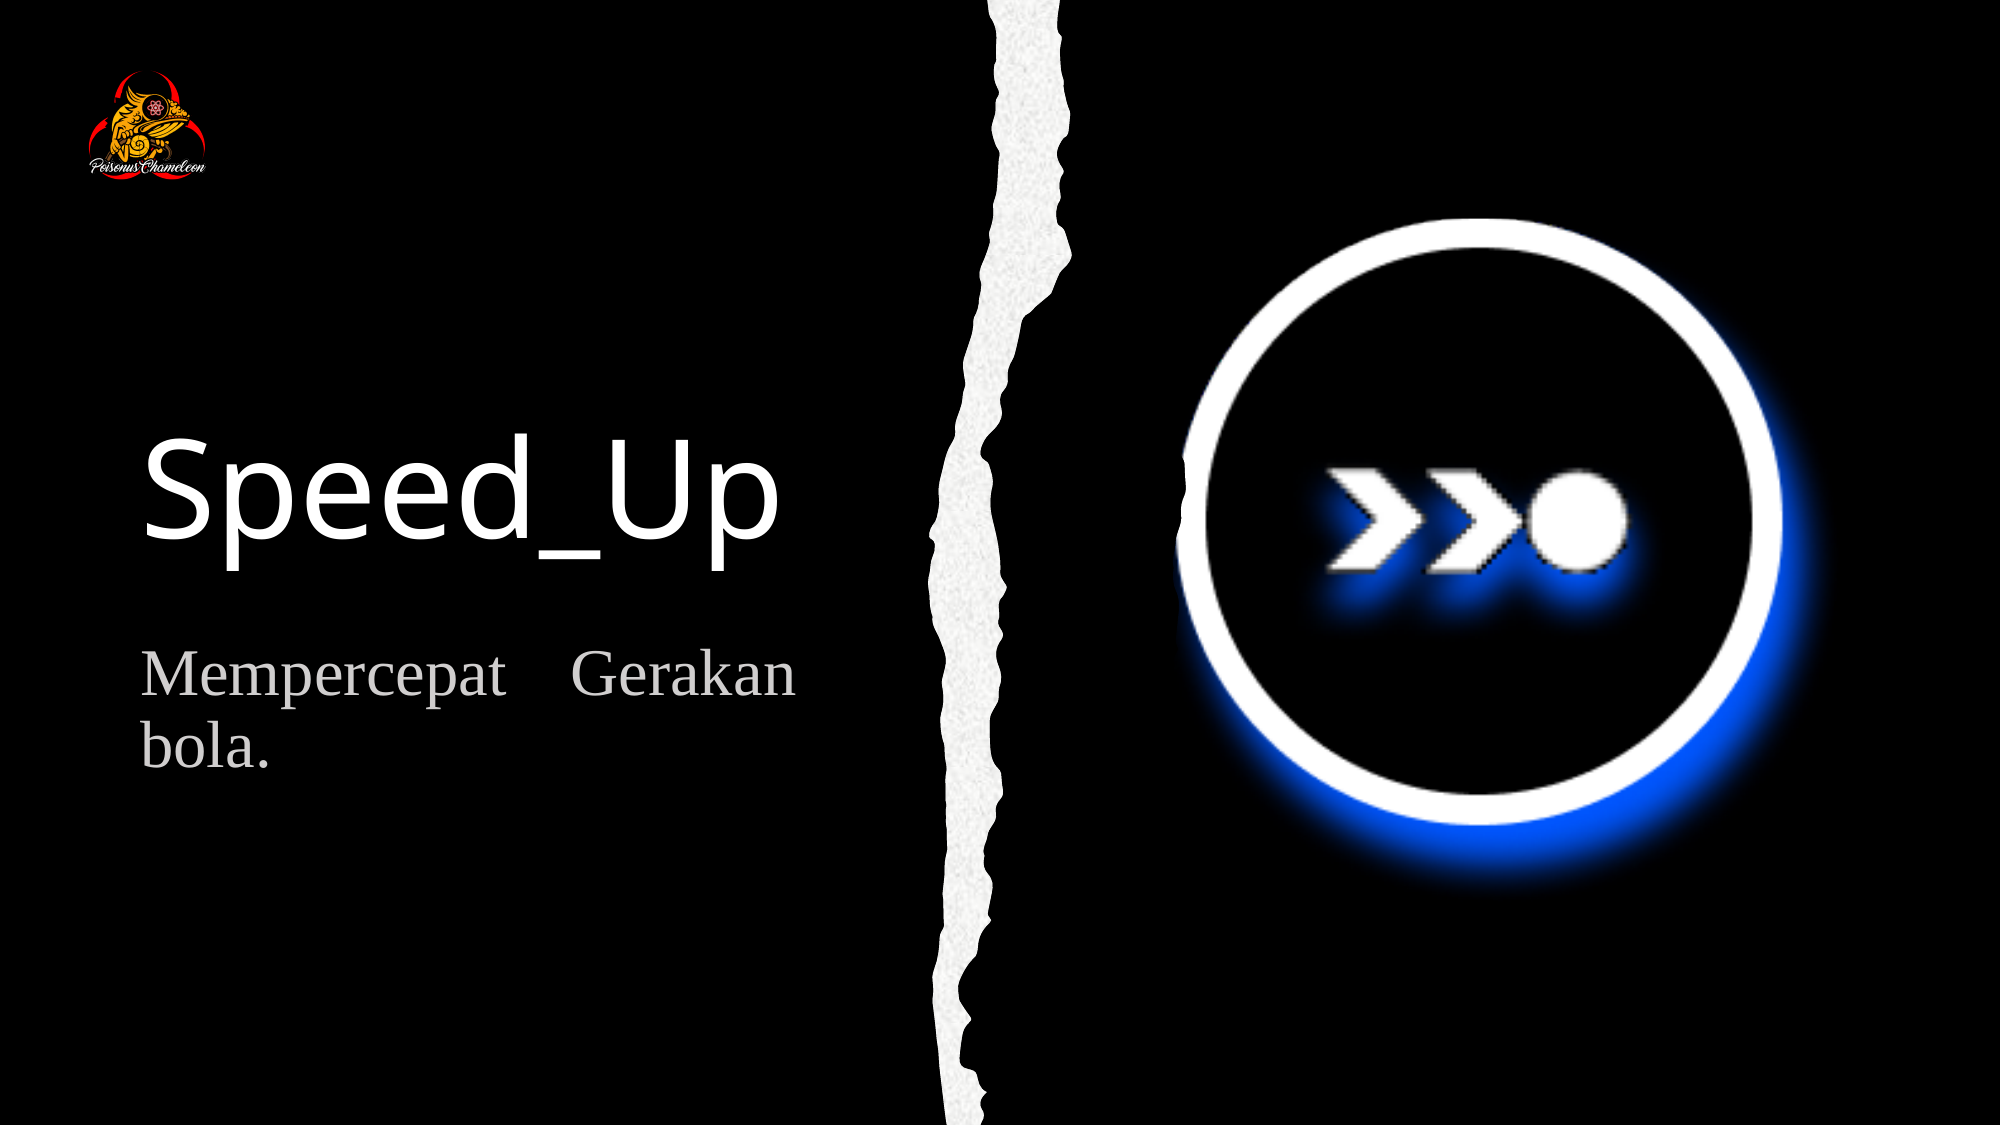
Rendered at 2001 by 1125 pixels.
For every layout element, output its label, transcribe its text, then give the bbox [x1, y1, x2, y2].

list Mempercepat Gerakan bola. [125, 630, 813, 956]
picture [1156, 218, 1844, 907]
picture [71, 58, 218, 196]
title Speed_Up [125, 249, 981, 576]
